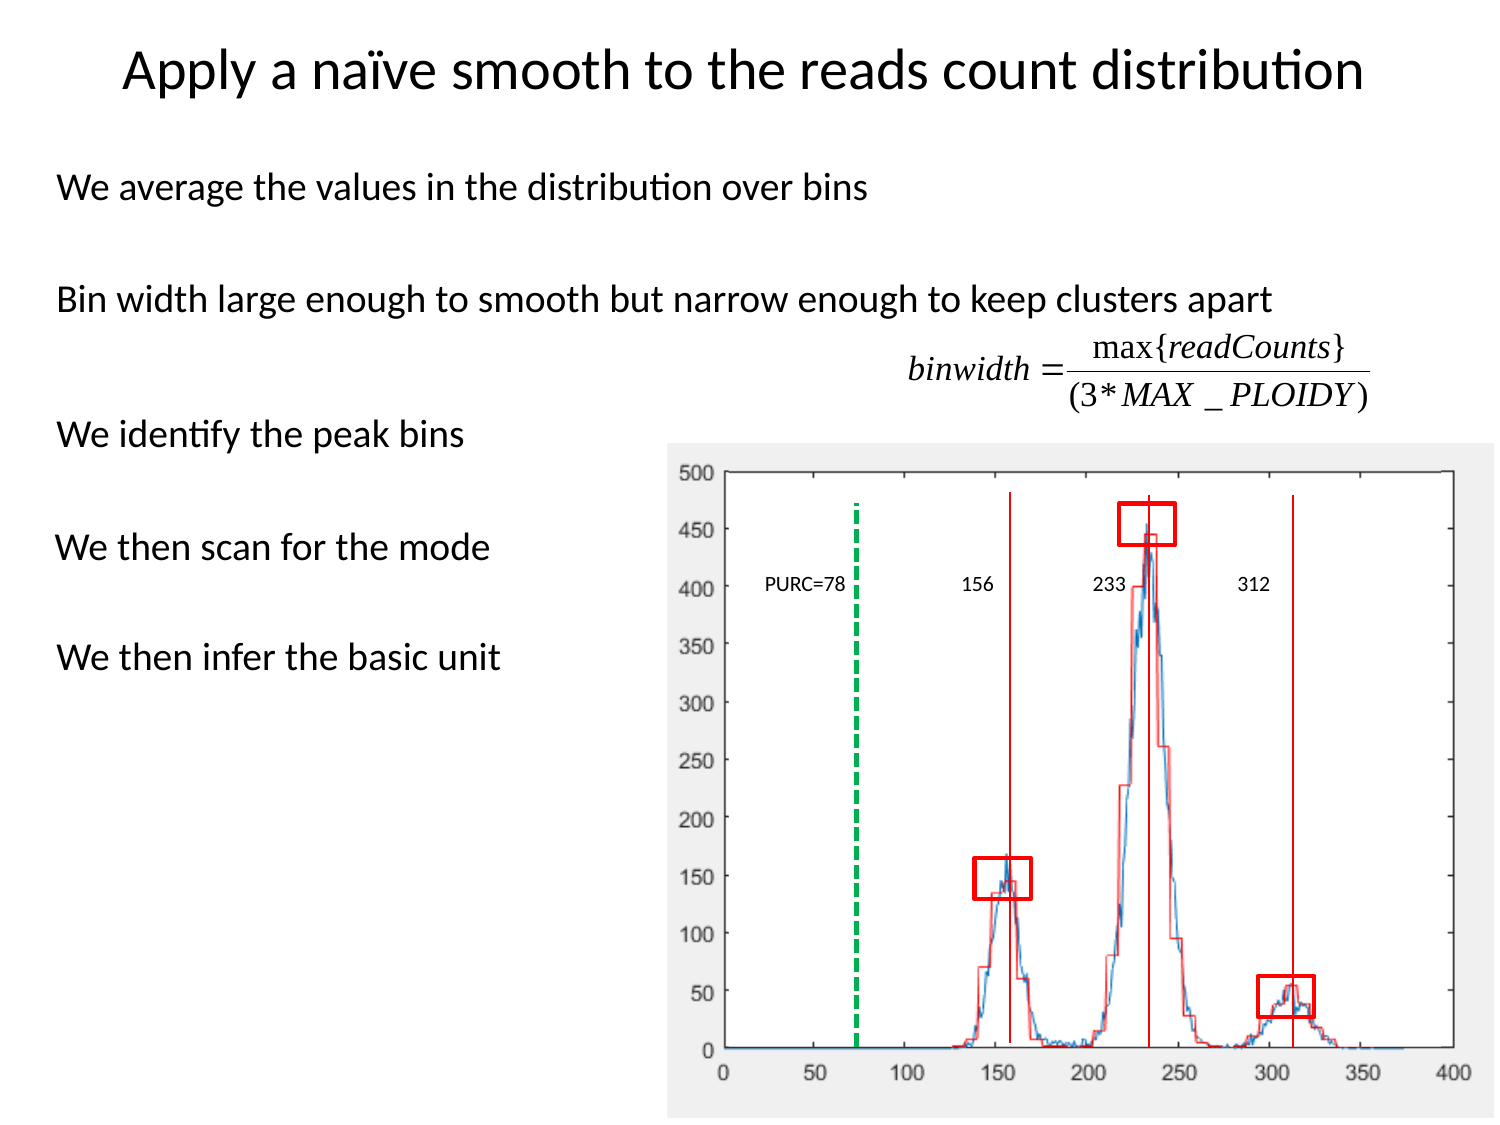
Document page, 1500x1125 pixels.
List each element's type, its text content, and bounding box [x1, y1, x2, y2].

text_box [946, 562, 1322, 612]
text_box We average the values in the distribution over bins [41, 137, 1402, 208]
text_box We then scan for the mode [39, 479, 573, 610]
text_box We then infer the basic unit [41, 593, 661, 716]
picture [666, 443, 1495, 1118]
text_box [903, 324, 1377, 421]
text_box We identify the peak bins [41, 349, 1402, 575]
text_box Bin width large enough to smooth but narrow enough to keep clusters apart [41, 208, 1402, 349]
title Apply a naïve smooth to the reads count distribution [53, 7, 1436, 126]
